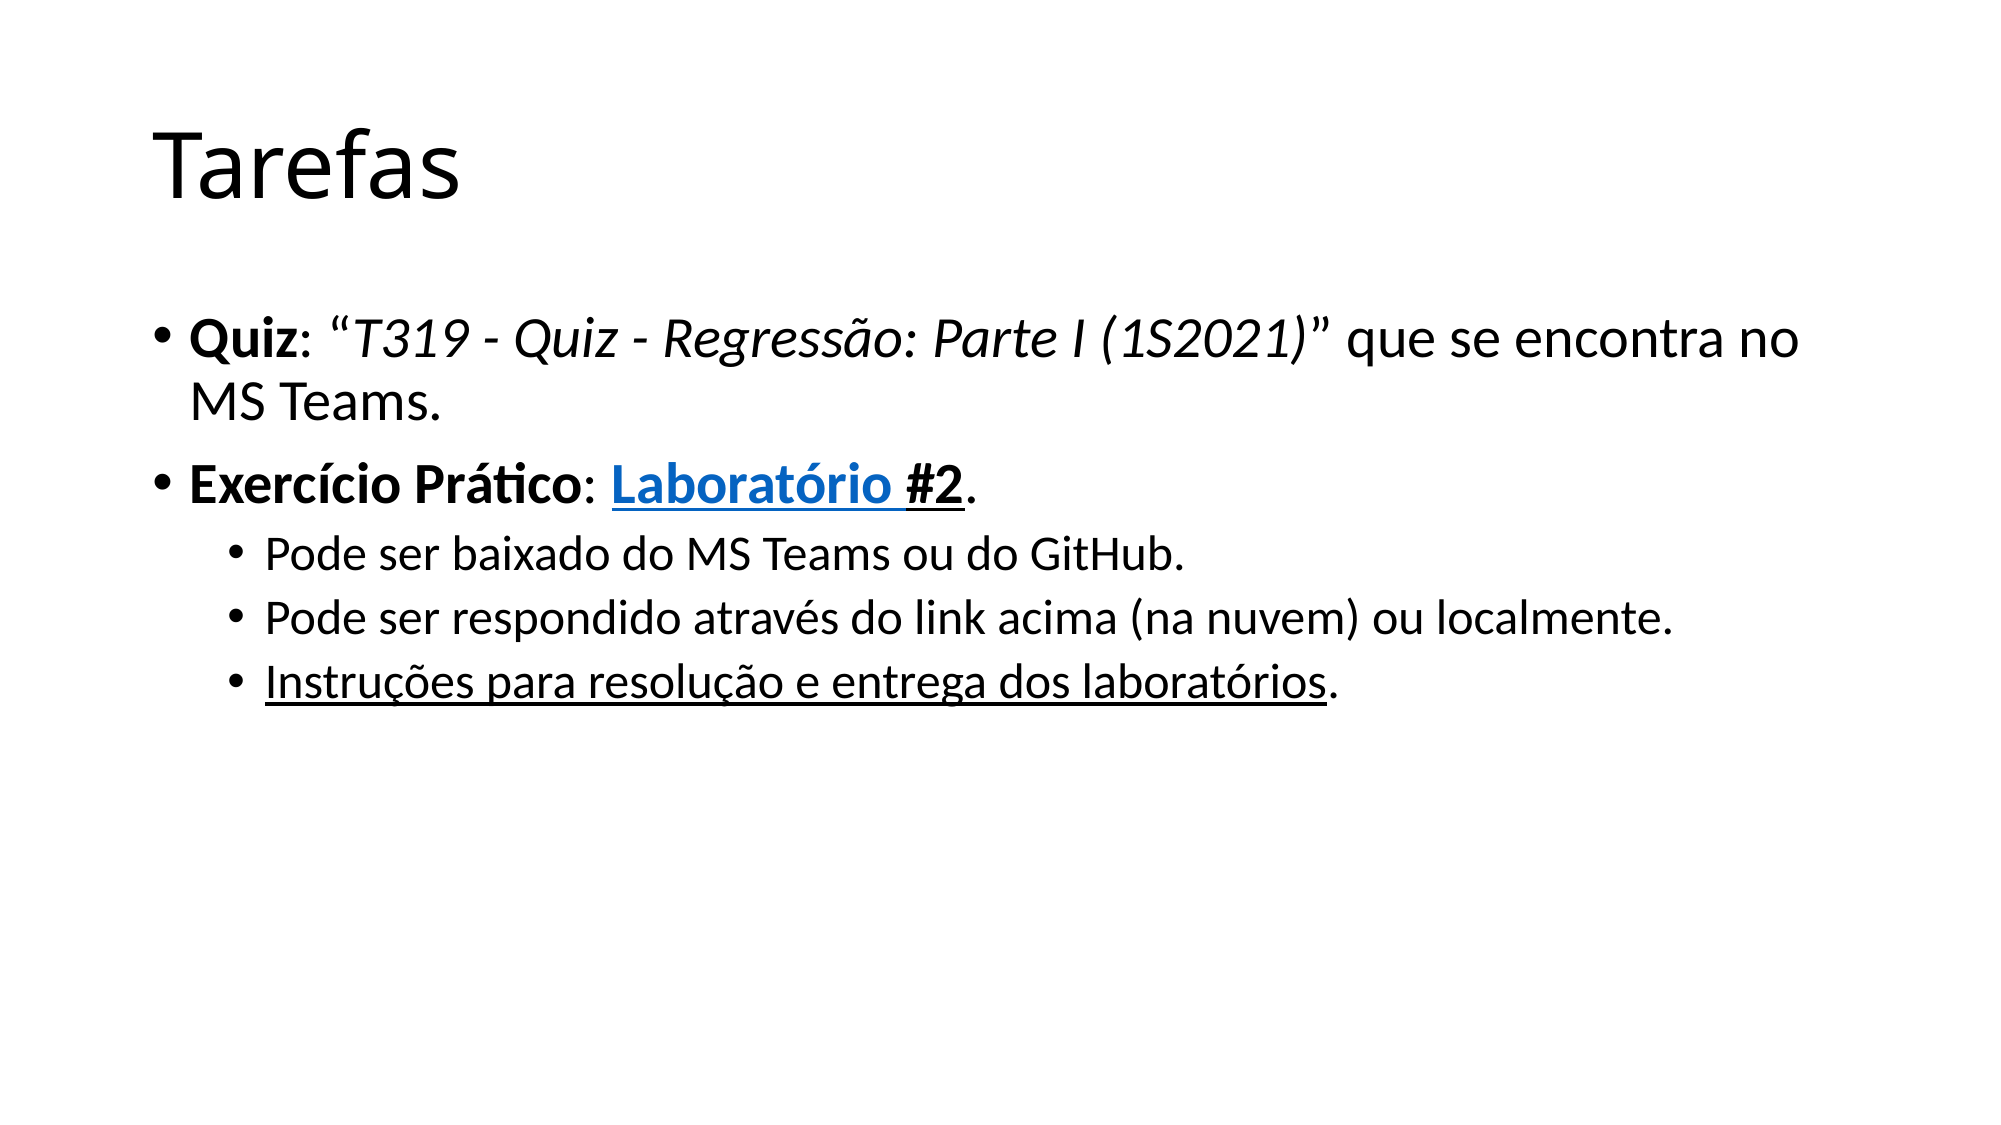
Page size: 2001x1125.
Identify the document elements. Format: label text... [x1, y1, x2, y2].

title Tarefas [137, 59, 1863, 278]
list Quiz: “T319 - Quiz - Regressão: Parte I (1S2021)” que se encontra no MS Teams. Exercício Prático: Laboratório #2. Pode ser baixado do MS Teams ou do GitHub. Pode ser respondido através do link acima (na nuvem) ou localmente. Instruções para resolução e entrega dos laboratórios. [137, 299, 1863, 1014]
